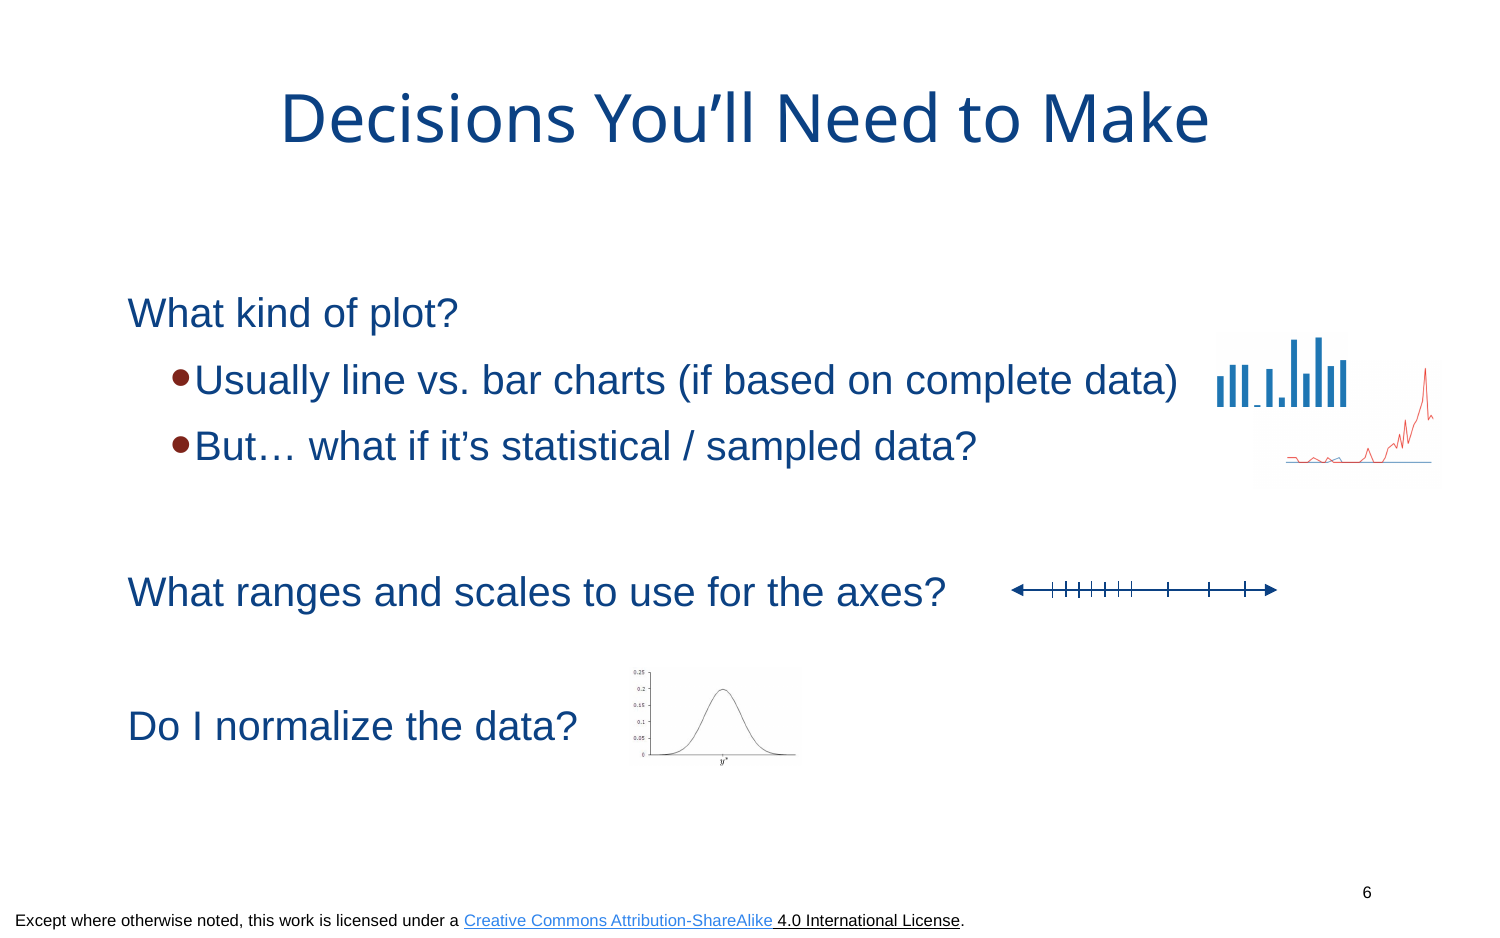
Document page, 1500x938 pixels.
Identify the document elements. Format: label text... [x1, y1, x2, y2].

title Decisions You’ll Need to Make [77, 26, 1416, 205]
picture [629, 667, 802, 766]
picture [1216, 332, 1442, 490]
list What kind of plot? Usually line vs. bar charts (if based on complete data) But… what if it’s statistical / sampled data? What ranges and scales to use for the axes? Do I normalize the data? [77, 269, 1416, 766]
slide_number 6 [1347, 866, 1416, 917]
